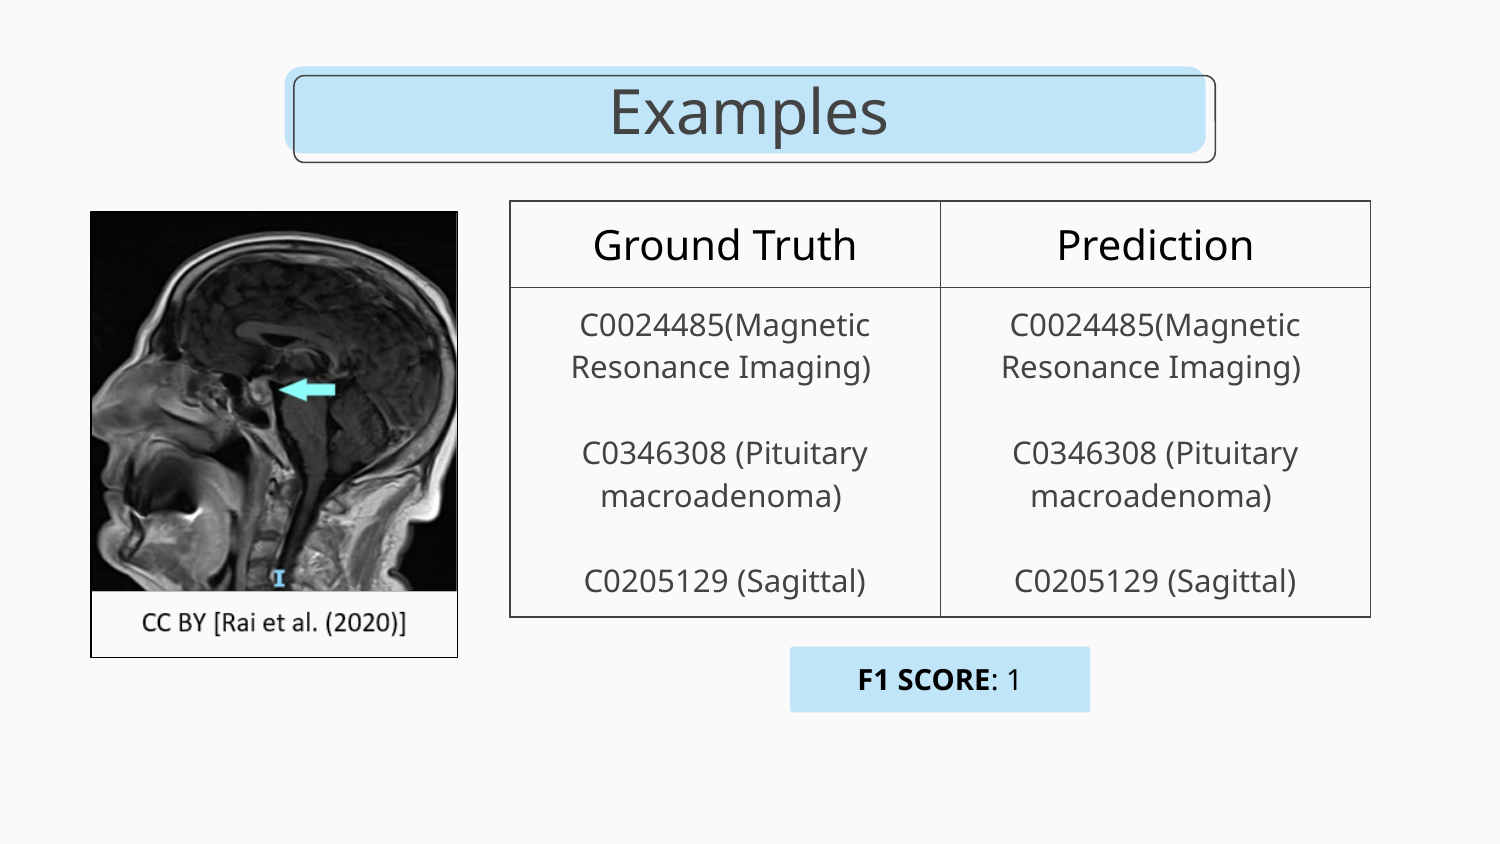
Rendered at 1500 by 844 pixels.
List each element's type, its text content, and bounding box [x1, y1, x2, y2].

picture [91, 212, 457, 657]
title Examples [293, 70, 1206, 150]
table_header Ground Truth [511, 202, 940, 287]
text_box F1 SCORE: 1 [790, 646, 1091, 712]
table_cell C0024485(Magnetic Resonance Imaging) C0346308 (Pituitary macroadenoma) C0205129 (Sagittal) [511, 288, 940, 616]
table_header Prediction [941, 202, 1370, 287]
table_cell C0024485(Magnetic Resonance Imaging) C0346308 (Pituitary macroadenoma) C0205129 (Sagittal) [941, 288, 1370, 616]
